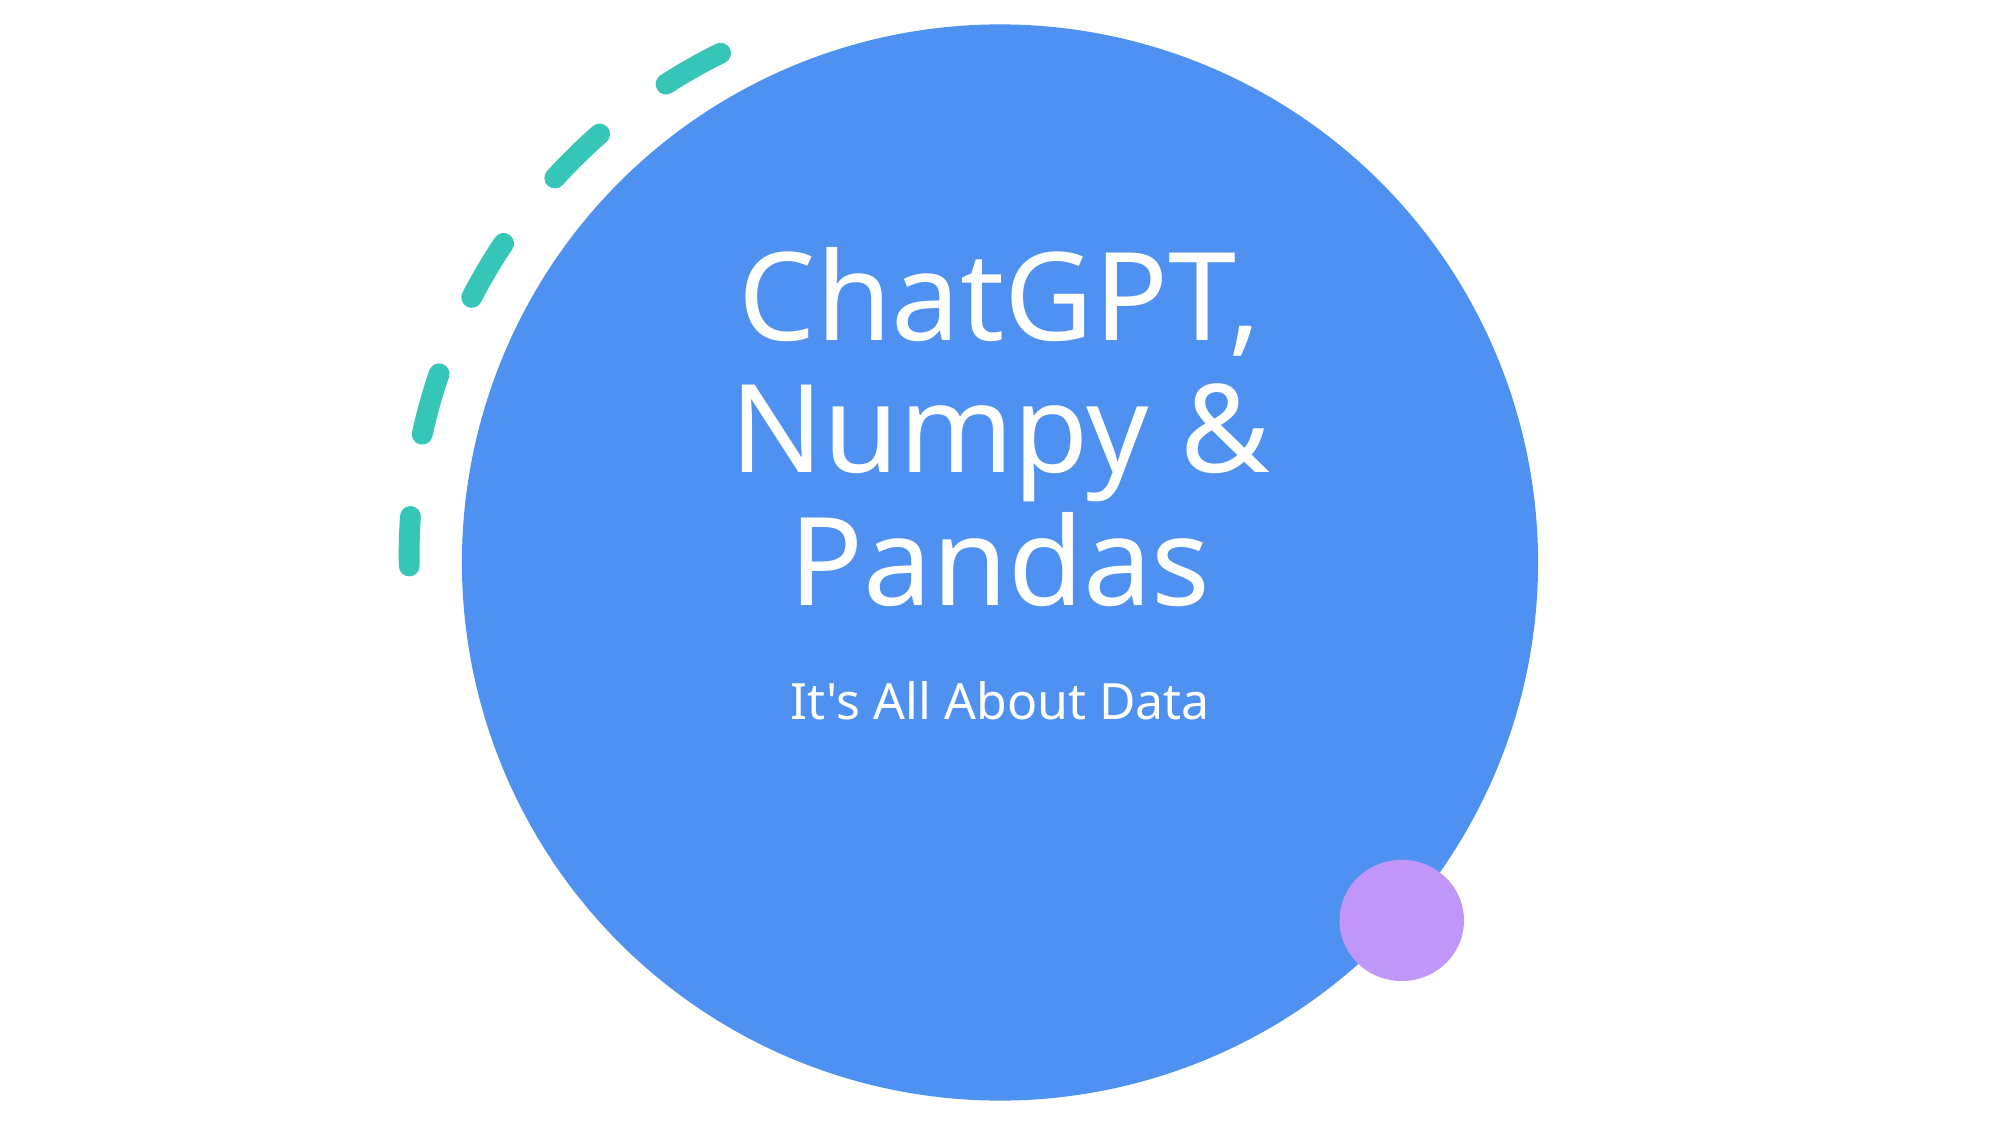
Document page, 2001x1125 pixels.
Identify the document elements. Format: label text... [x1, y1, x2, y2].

title ChatGPT, Numpy & Pandas [544, 226, 1457, 639]
list It's All About Data [544, 668, 1457, 921]
